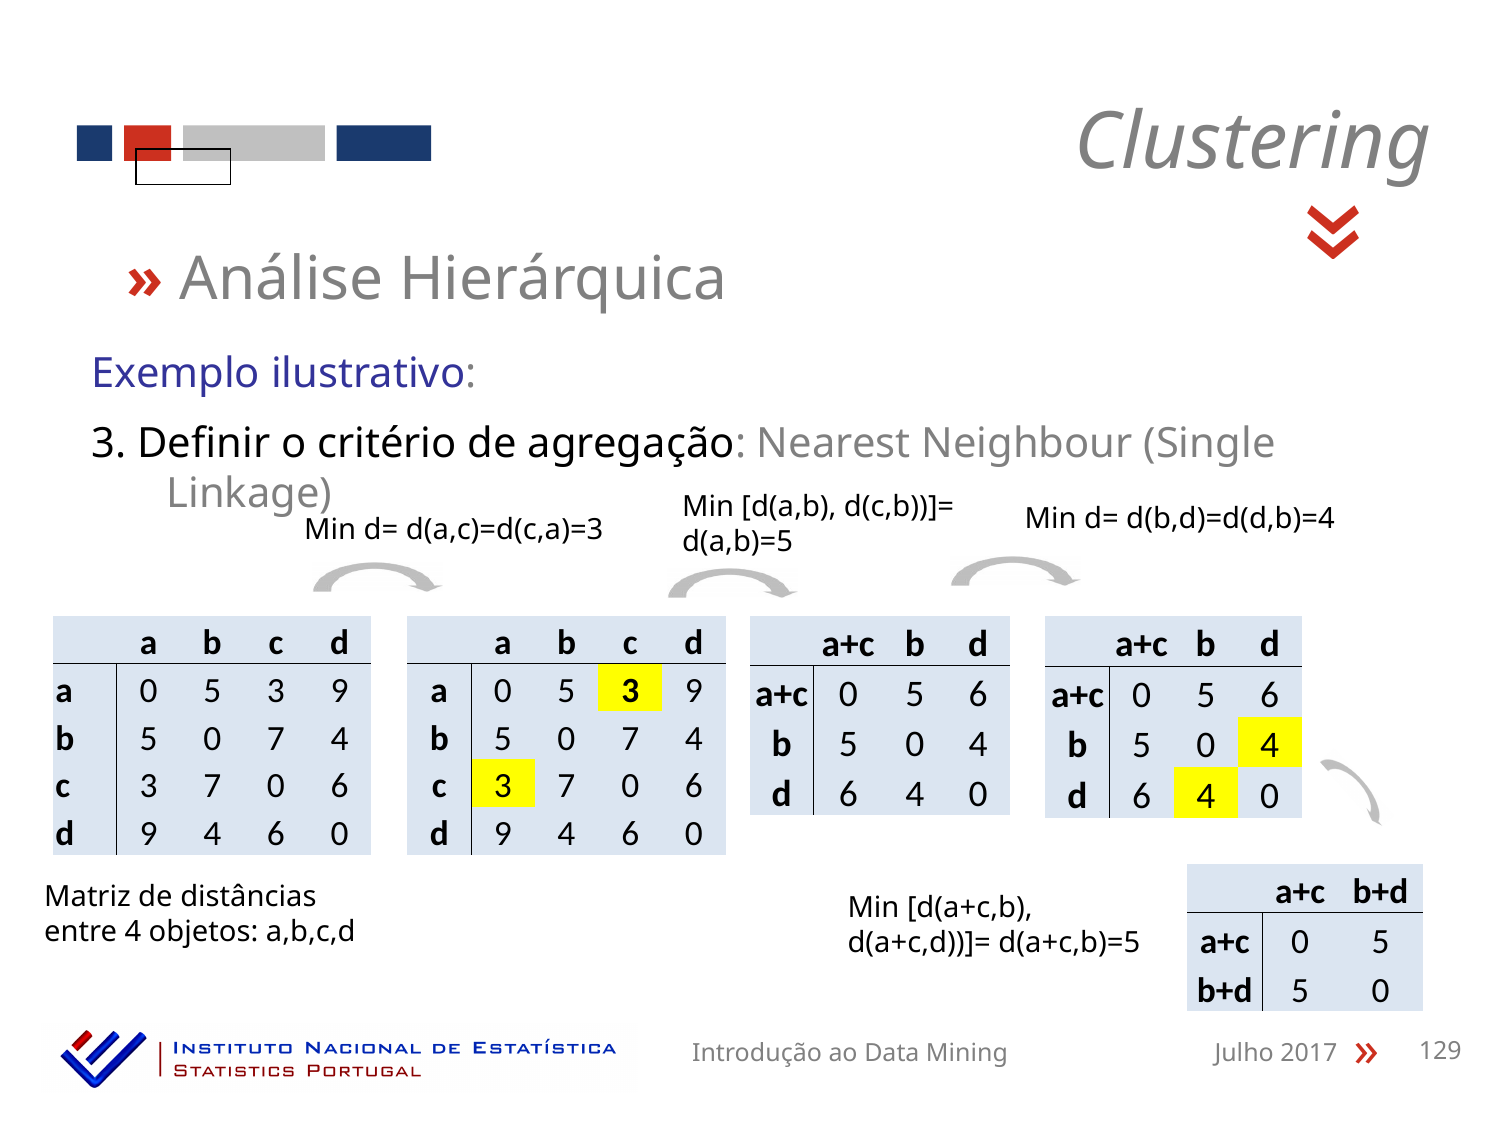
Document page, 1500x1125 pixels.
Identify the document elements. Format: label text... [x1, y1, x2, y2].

table_header [750, 616, 813, 665]
table_header c [598, 616, 662, 663]
table_cell 5 [883, 666, 946, 716]
table_cell 6 [244, 807, 308, 855]
table_cell 9 [117, 807, 180, 855]
table_cell 9 [308, 664, 371, 711]
footer Introdução ao Data Mining [620, 1009, 1081, 1093]
table_cell 4 [662, 711, 726, 759]
table_cell 7 [598, 711, 662, 759]
table_cell 0 [1174, 717, 1238, 767]
table_cell 4 [883, 766, 946, 815]
text_box Min d= d(a,c)=d(c,a)=3 [289, 503, 644, 554]
table_cell 0 [472, 664, 535, 711]
table_header [407, 616, 471, 663]
table_cell 0 [1263, 913, 1338, 962]
table_cell a [407, 664, 471, 711]
picture [950, 556, 1081, 586]
picture [312, 562, 444, 593]
picture [666, 568, 798, 598]
table_cell 0 [1110, 667, 1174, 717]
table_cell c [53, 759, 116, 807]
table_cell 6 [308, 759, 371, 807]
table_header b [1174, 616, 1238, 666]
table_cell 0 [598, 759, 662, 807]
table_cell b+d [1187, 962, 1262, 1009]
table_cell a+c [1188, 913, 1262, 962]
table_cell 4 [946, 716, 1010, 766]
table_cell 0 [244, 759, 308, 807]
slide_number 129 [1358, 1009, 1477, 1093]
text_box Exemplo ilustrativo: 3. Definir o critério de agregação: Nearest Neighbour (Single Linkage) [76, 338, 1400, 666]
table_cell 0 [308, 807, 371, 855]
table_cell 4 [535, 807, 598, 855]
table_header b+d [1338, 864, 1423, 912]
table_cell 6 [814, 766, 883, 815]
text_box » Análise Hierárquica [111, 231, 1376, 319]
table_cell d [53, 807, 116, 855]
table_cell 5 [1263, 962, 1338, 1009]
table_cell b [1045, 717, 1109, 767]
table_cell 7 [180, 759, 244, 807]
table_cell 5 [814, 716, 883, 766]
table_cell 0 [180, 711, 244, 759]
table_cell 0 [814, 666, 883, 716]
table_header d [308, 616, 371, 663]
table_cell b [407, 711, 471, 759]
table_cell d [1045, 767, 1109, 818]
table_cell 6 [662, 759, 726, 807]
table_cell 0 [535, 711, 598, 759]
text_box Clustering [454, 66, 1447, 207]
text_box Min [d(a,b), d(c,b))]= d(a,b)=5 [667, 479, 1022, 565]
table_cell a+c [750, 666, 813, 716]
table_cell 3 [472, 759, 535, 807]
table_cell a+c [1045, 667, 1109, 717]
table_cell d [750, 766, 813, 815]
table_cell d [407, 807, 471, 855]
table_header [1187, 864, 1263, 912]
table_header [1045, 616, 1109, 666]
table_cell 0 [946, 766, 1010, 815]
table_header c [244, 616, 308, 663]
table_cell 5 [1338, 913, 1423, 962]
table_cell 6 [1238, 667, 1302, 717]
table_header a [471, 616, 535, 663]
table_header a+c [813, 616, 883, 665]
table_cell 5 [180, 664, 244, 711]
table_header a+c [1263, 864, 1338, 912]
table_cell 7 [535, 759, 598, 807]
table_cell b [750, 716, 813, 766]
table_cell a [53, 664, 116, 711]
text_box « [1316, 1023, 1394, 1099]
table_cell 5 [535, 664, 598, 711]
table_header b [535, 616, 598, 663]
table_cell 4 [1238, 717, 1302, 767]
table_cell 0 [1338, 962, 1423, 1011]
table_cell 0 [1238, 767, 1302, 818]
table_cell 3 [117, 759, 180, 807]
table_cell 6 [1110, 767, 1174, 818]
table_cell 6 [598, 807, 662, 855]
table_cell 0 [662, 807, 726, 855]
table_cell 0 [883, 716, 946, 766]
slide_number Julho 2017 [1081, 1009, 1353, 1093]
table_cell 5 [117, 711, 180, 759]
text_box Matriz de distâncias entre 4 objetos: a,b,c,d [29, 869, 384, 955]
text_box « [1234, 196, 1400, 280]
table_header d [662, 616, 726, 663]
table_cell 6 [946, 666, 1010, 716]
table_header a+c [1109, 616, 1174, 666]
table_header b [180, 616, 244, 663]
table_header [53, 616, 117, 663]
table_cell 4 [308, 711, 371, 759]
table_cell 0 [117, 664, 180, 711]
picture [1312, 749, 1402, 828]
table_header a [117, 616, 180, 663]
table_cell 5 [1110, 717, 1174, 767]
picture [41, 1023, 620, 1093]
table_header d [1238, 616, 1302, 666]
table_cell 7 [244, 711, 308, 759]
table_header d [946, 616, 1010, 665]
table_cell 9 [662, 664, 726, 711]
table_cell 5 [1174, 667, 1238, 717]
text_box Min d= d(b,d)=d(d,b)=4 [1009, 491, 1365, 542]
table_header b [883, 616, 946, 665]
table_cell 4 [180, 807, 244, 855]
table_cell 5 [472, 711, 535, 759]
text_box Min [d(a+c,b), d(a+c,d))]= d(a+c,b)=5 [832, 881, 1188, 967]
table_cell 3 [244, 664, 308, 711]
table_cell b [53, 711, 116, 759]
table_cell 4 [1174, 767, 1238, 818]
table_cell 3 [598, 664, 662, 711]
table_cell c [407, 759, 471, 807]
table_cell 9 [472, 807, 535, 855]
